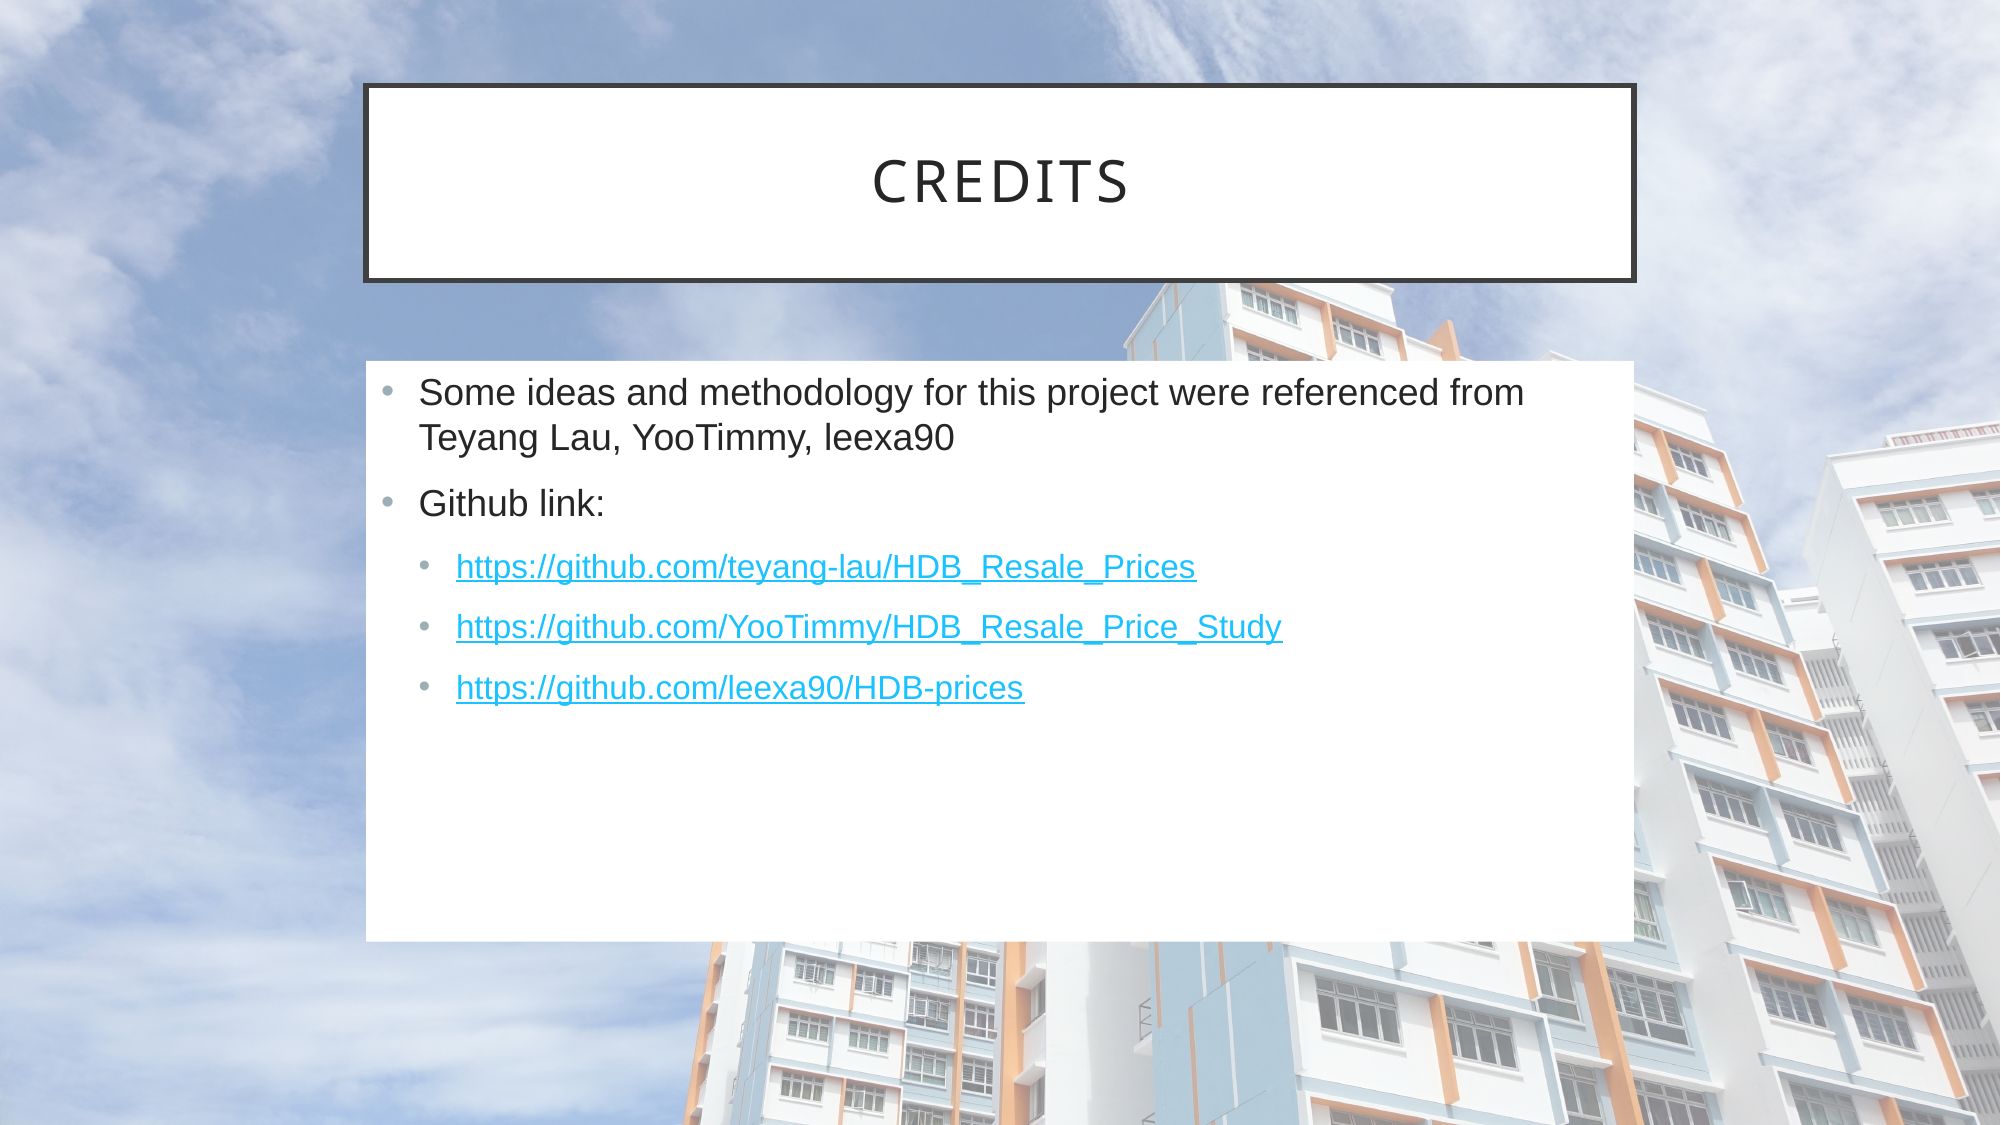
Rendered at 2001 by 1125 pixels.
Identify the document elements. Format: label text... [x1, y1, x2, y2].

list Some ideas and methodology for this project were referenced from Teyang Lau, YooTimmy, leexa90 Github link: https://github.com/teyang-lau/HDB_Resale_Prices https://github.com/YooTimmy/HDB_Resale_Price_Study https://github.com/leexa90/HDB-prices [366, 360, 1634, 942]
title Credits [363, 83, 1637, 283]
